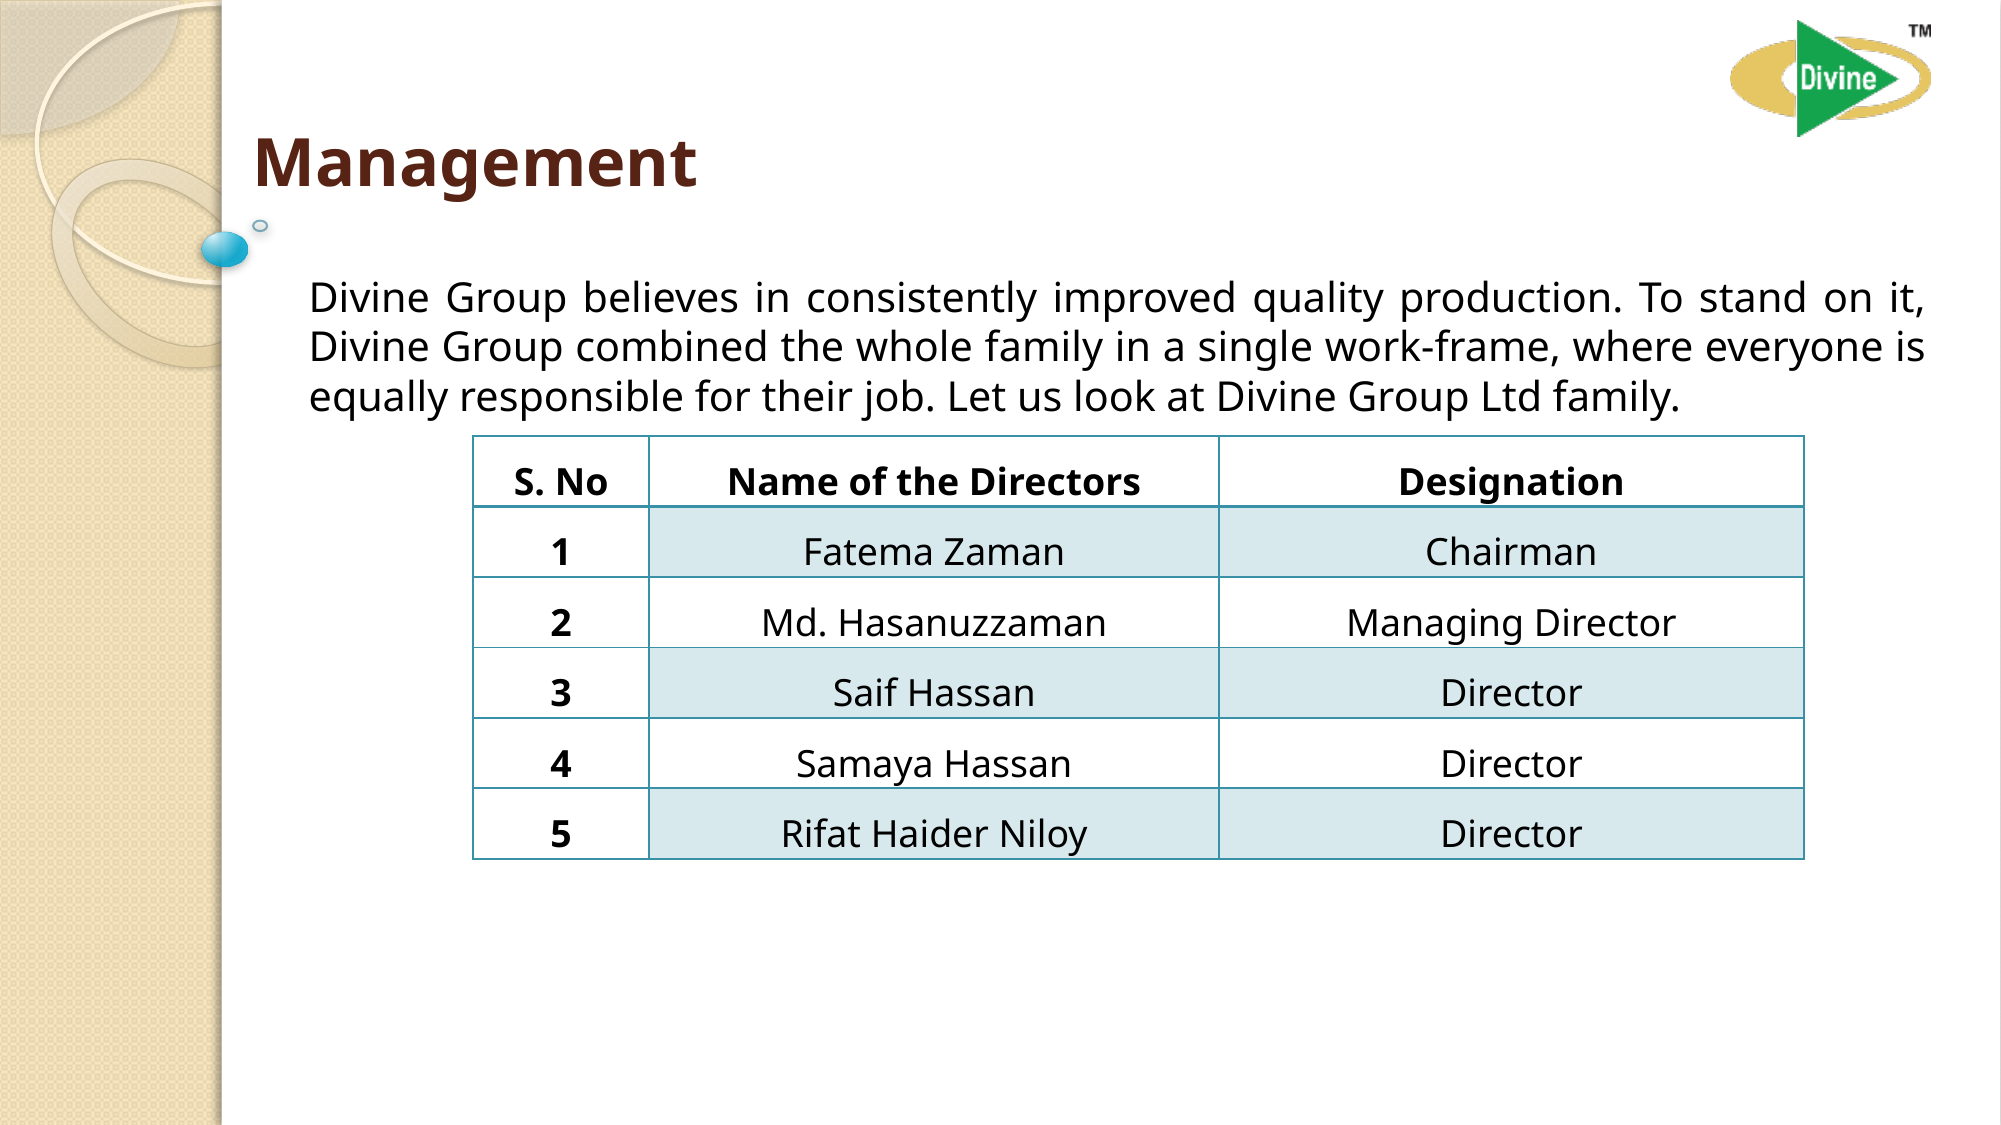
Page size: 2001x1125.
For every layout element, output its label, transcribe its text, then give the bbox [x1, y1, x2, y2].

table_cell Md. Hasanuzzaman [650, 578, 1218, 647]
table_cell Chairman [1220, 508, 1803, 576]
table_cell Director [1220, 719, 1803, 787]
table_cell Rifat Haider Niloy [650, 789, 1218, 858]
table_cell 3 [474, 648, 648, 717]
table_cell Samaya Hassan [650, 719, 1218, 787]
table_cell 1 [474, 508, 648, 576]
table_cell 4 [474, 719, 648, 787]
table_header Name of the Directors [650, 437, 1218, 505]
table_cell Director [1220, 648, 1803, 717]
table_cell 5 [474, 789, 648, 858]
table_cell 2 [474, 578, 648, 647]
table_cell Managing Director [1220, 578, 1803, 647]
title Management [237, 13, 1810, 208]
table_cell Fatema Zaman [650, 508, 1218, 576]
subtitle Divine Group believes in consistently improved quality production. To stand on it, Divine Group combined the whole family in a single work-frame, where everyone is equally responsible for their job. Let us look at Divine Group Ltd family. [289, 270, 1941, 427]
picture [1730, 20, 1931, 138]
table_header S. No [474, 437, 648, 505]
table_cell Director [1220, 789, 1803, 858]
table_header Designation [1220, 437, 1803, 505]
table_cell Saif Hassan [650, 648, 1218, 717]
